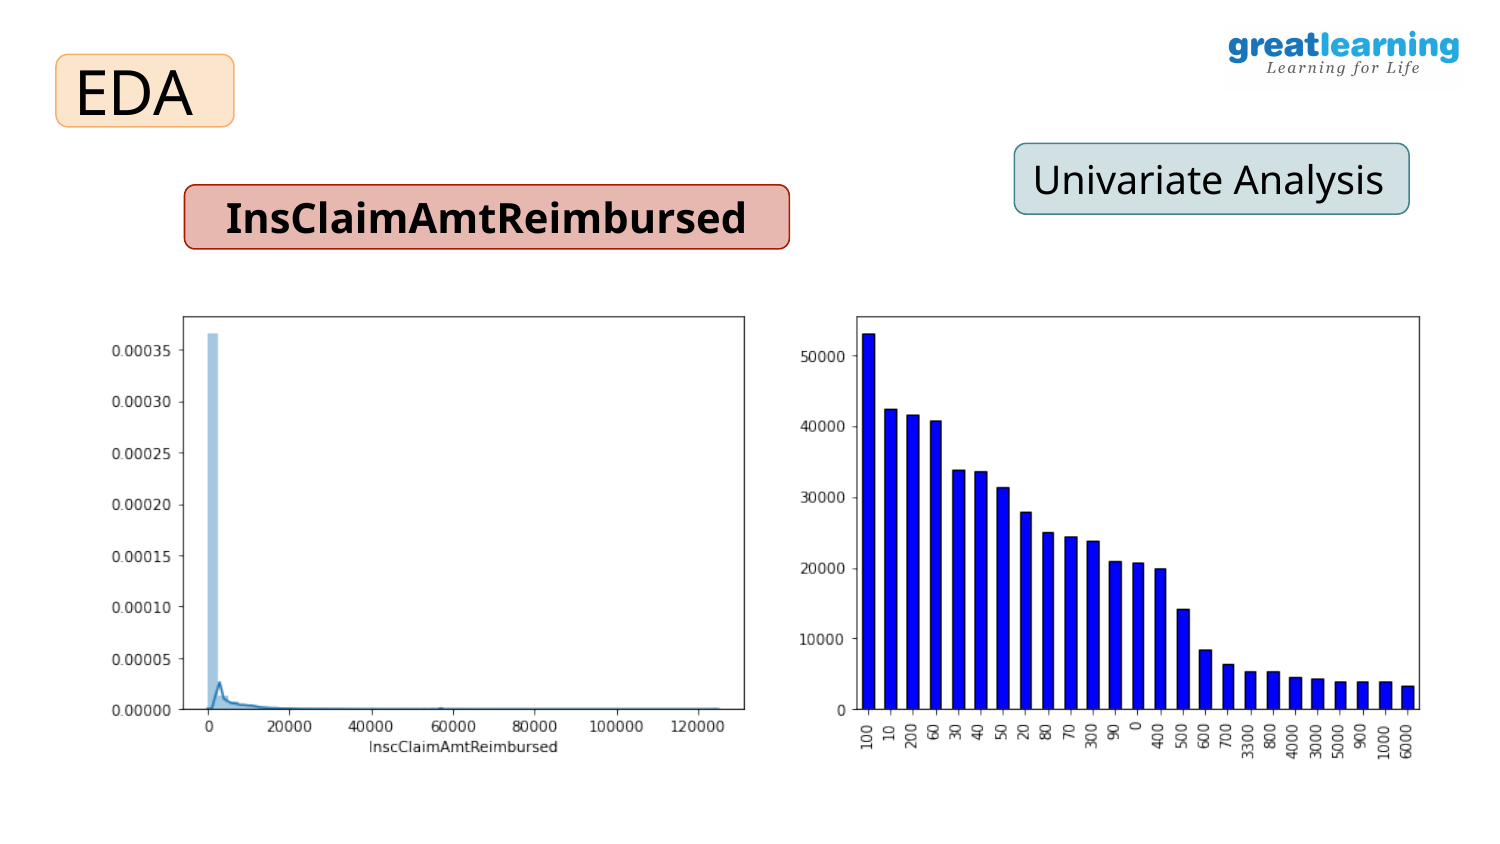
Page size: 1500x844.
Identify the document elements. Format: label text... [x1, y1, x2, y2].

text_box EDA [55, 54, 234, 127]
text_box InsClaimAmtReimbursed [184, 184, 790, 249]
picture [100, 306, 1428, 767]
text_box Univariate Analysis [1014, 143, 1410, 215]
picture [1223, 26, 1462, 91]
